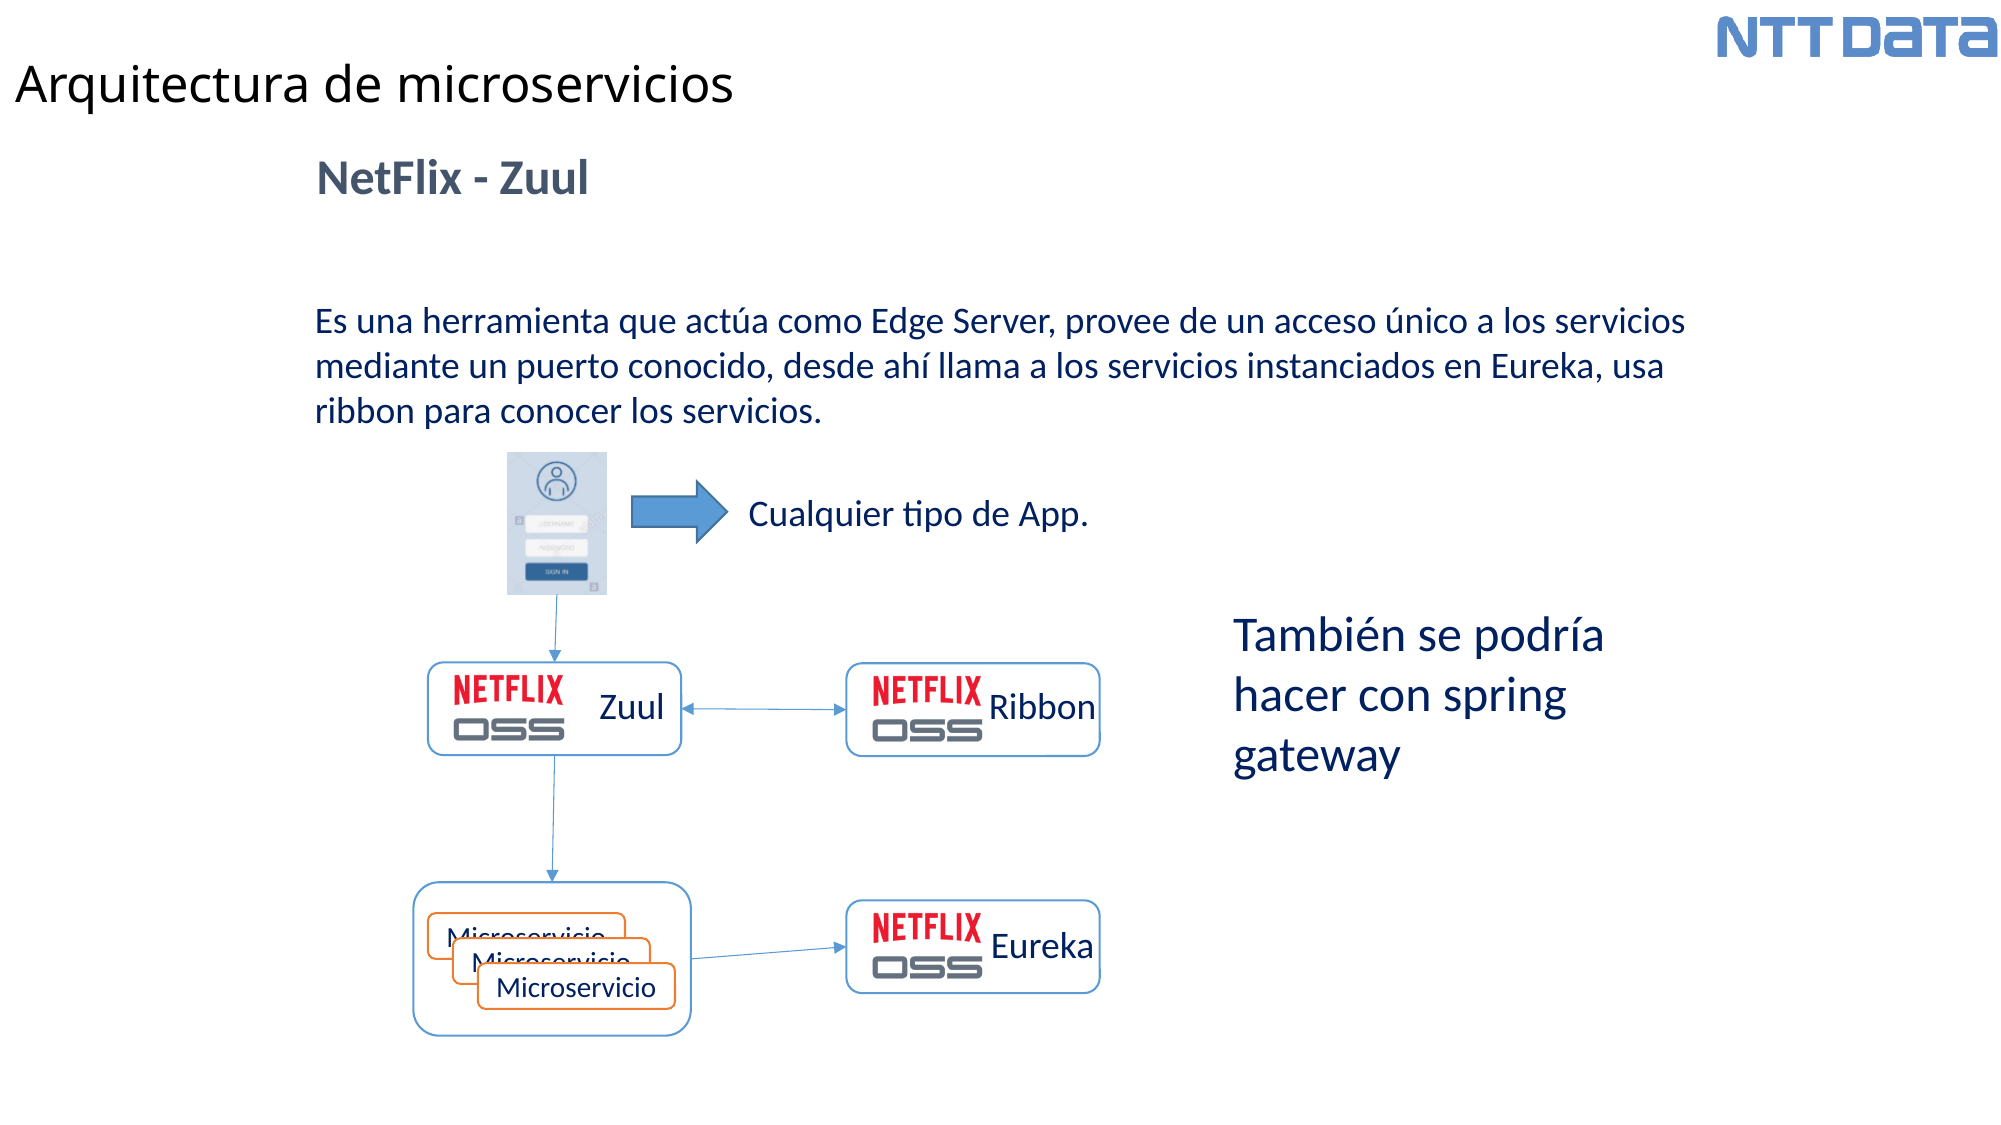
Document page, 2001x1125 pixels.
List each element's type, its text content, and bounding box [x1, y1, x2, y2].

title Arquitectura de microservicios [0, 51, 1308, 122]
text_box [413, 882, 691, 1036]
text_box NetFlix - Zuul [301, 136, 605, 212]
text_box Cualquier tipo de App. [733, 481, 1105, 542]
text_box También se podría hacer con spring gateway [1218, 594, 1739, 789]
picture [507, 452, 607, 595]
text_box [631, 478, 729, 545]
text_box Es una herramienta que actúa como Edge Server, provee de un acceso único a los servicios mediante un puerto conocido, desde ahí llama a los servicios instanciados en Eureka, usa ribbon para conocer los servicios. [300, 288, 1703, 439]
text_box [846, 900, 1111, 994]
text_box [690, 946, 846, 959]
picture [1697, 0, 2001, 77]
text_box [846, 663, 1113, 757]
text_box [427, 662, 682, 756]
